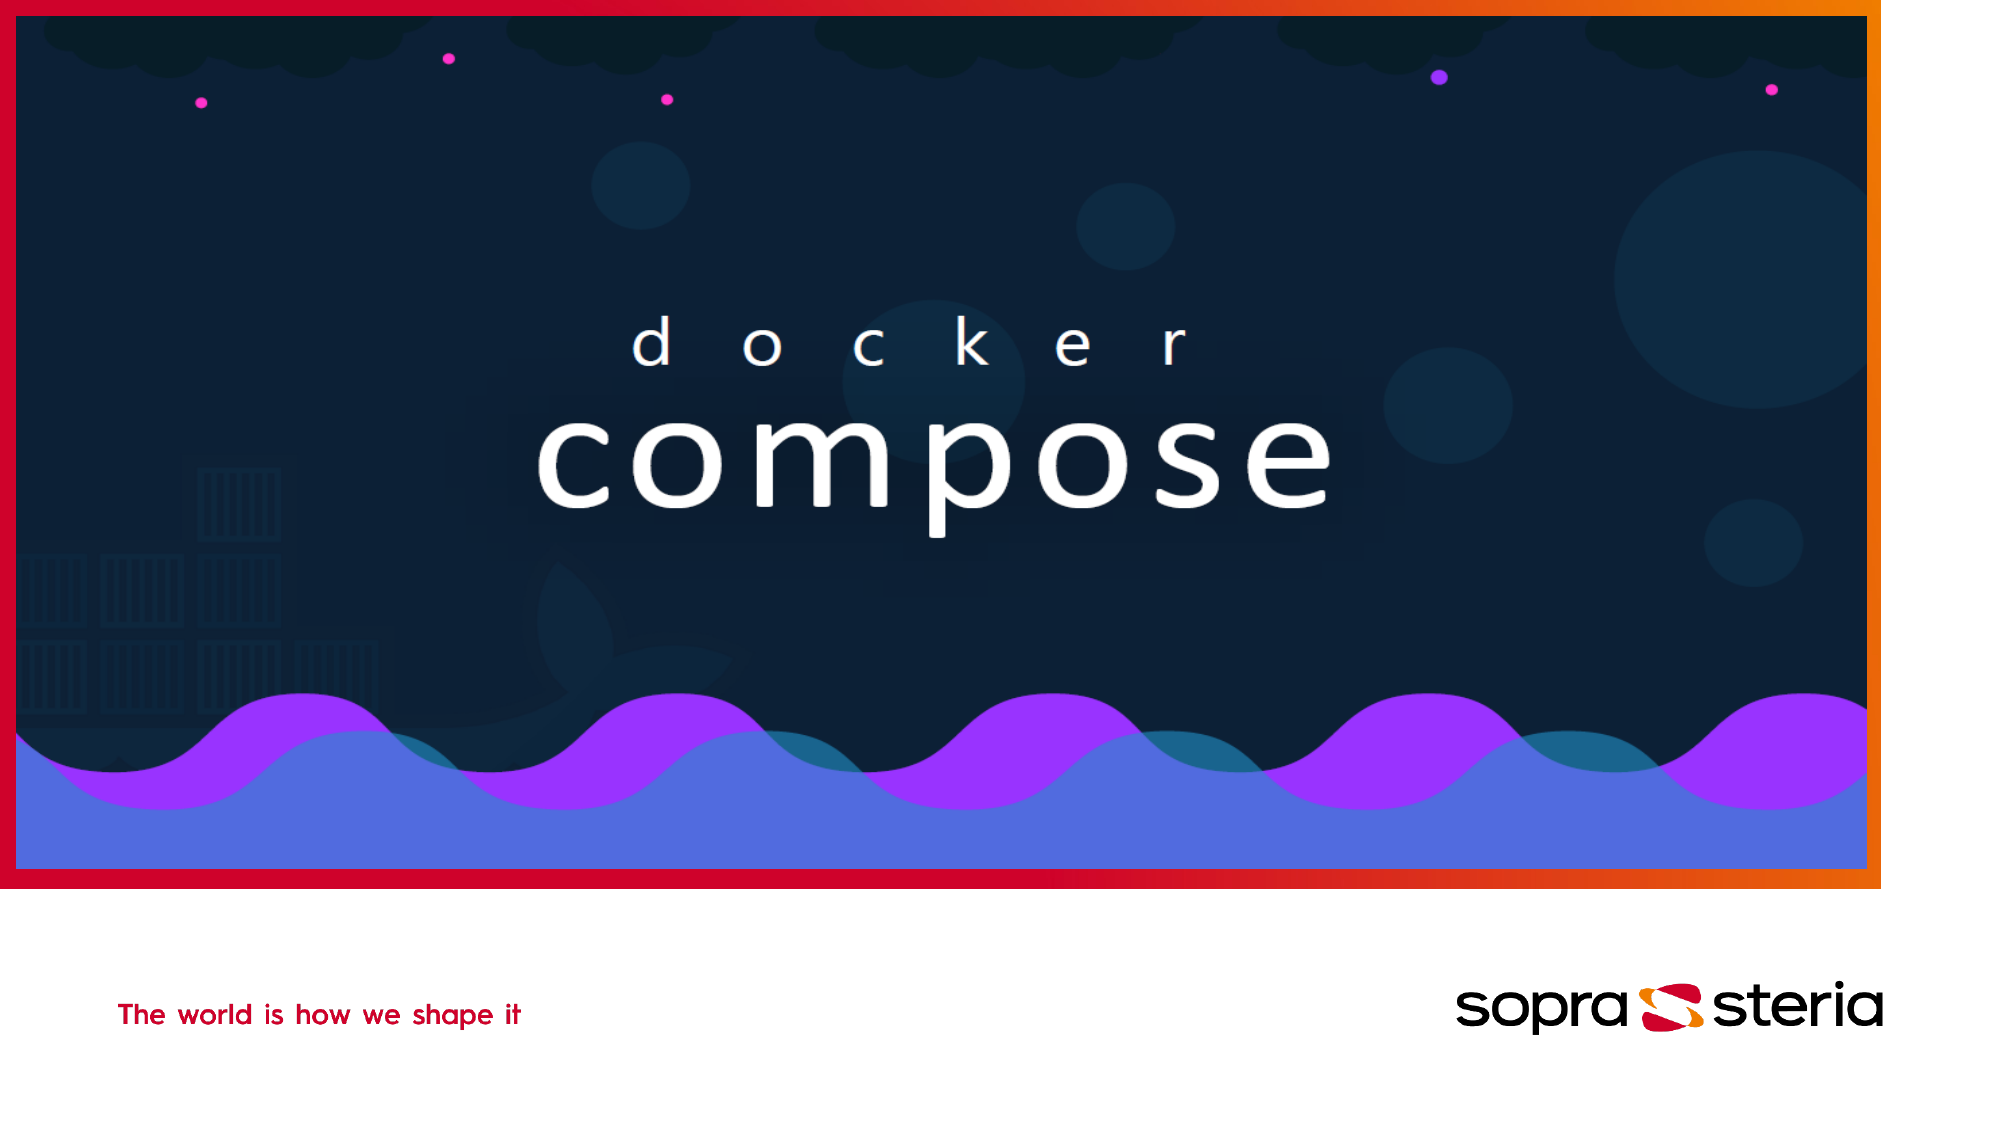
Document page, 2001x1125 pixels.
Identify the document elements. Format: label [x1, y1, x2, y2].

picture [100, 987, 545, 1049]
picture [1423, 946, 1915, 1069]
picture [0, 0, 1881, 889]
